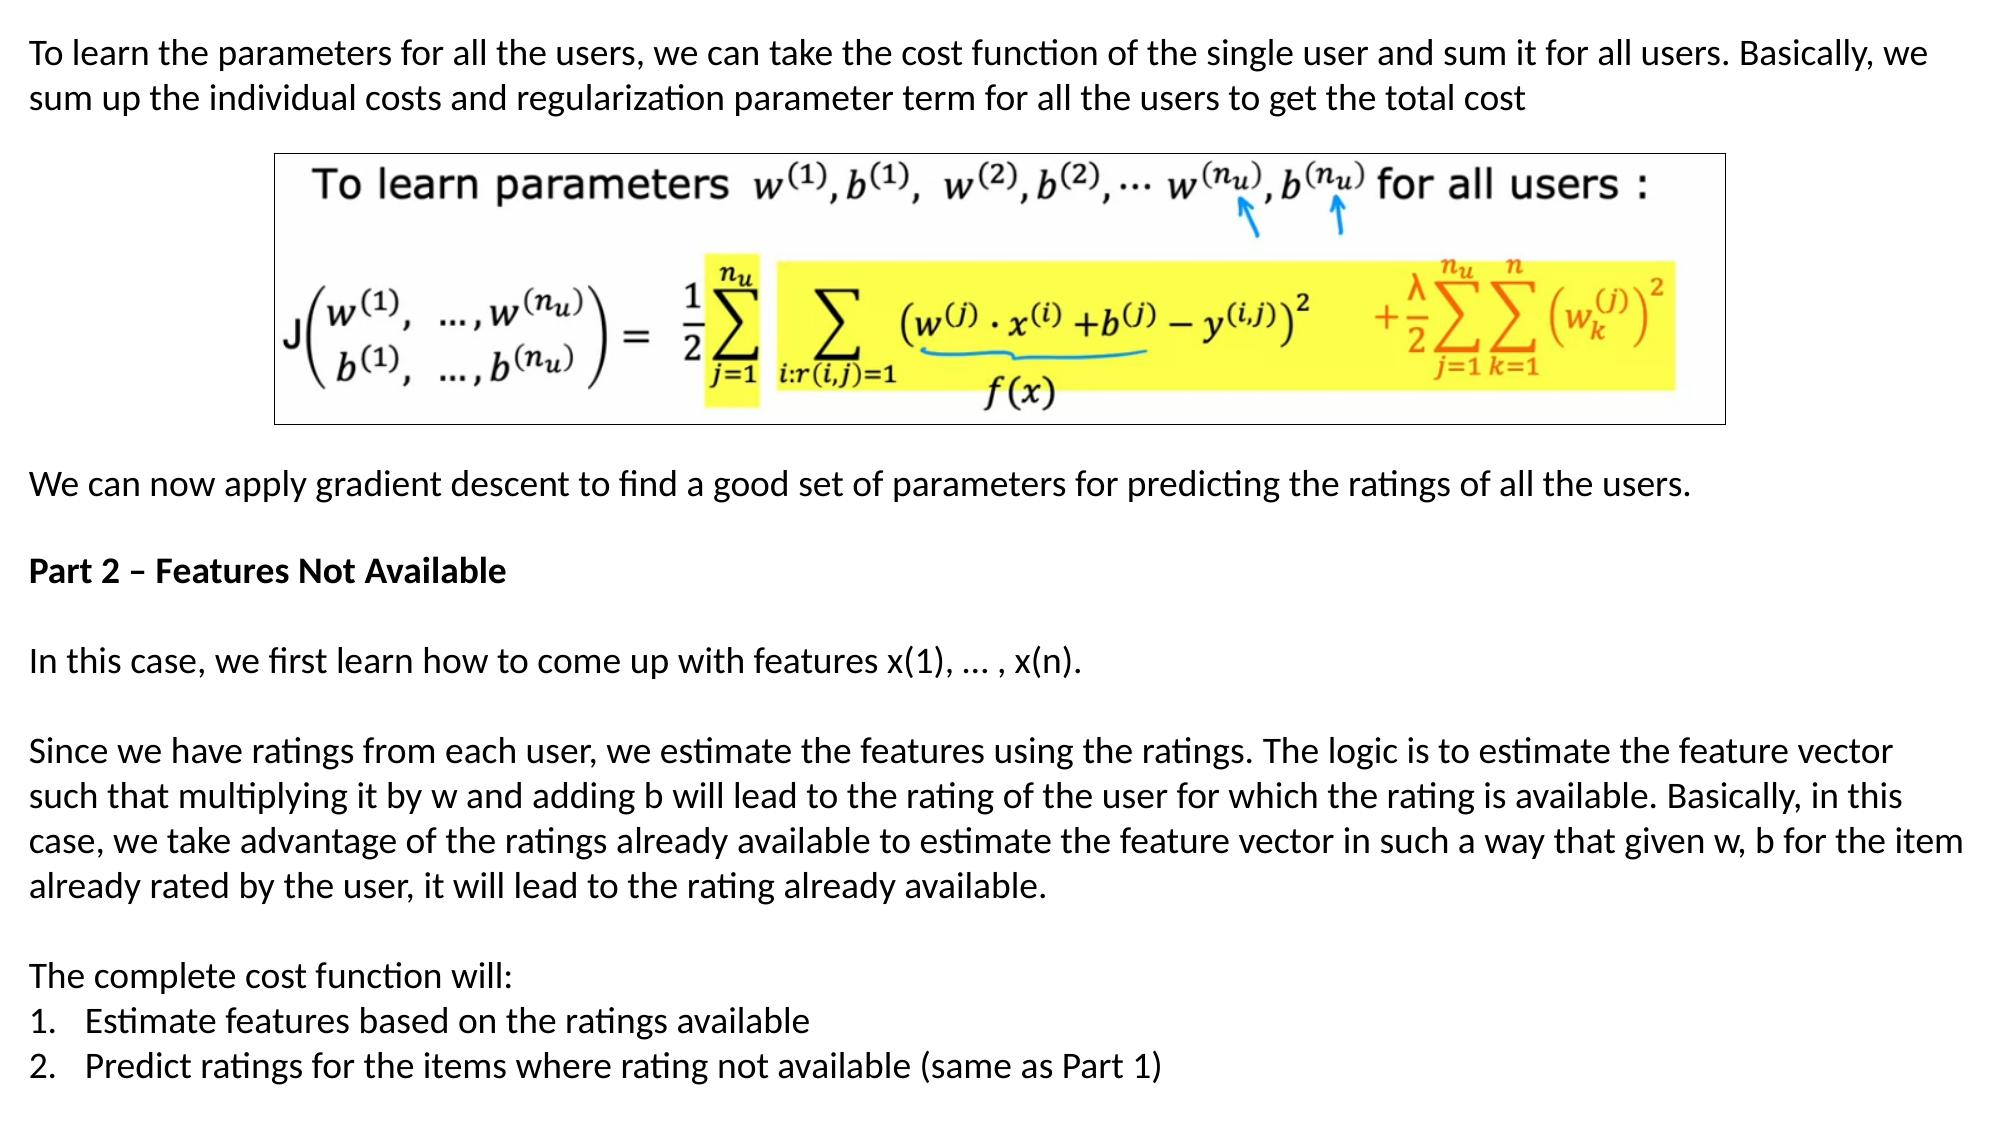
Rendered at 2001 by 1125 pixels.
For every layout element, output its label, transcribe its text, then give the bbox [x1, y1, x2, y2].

picture [274, 153, 1726, 425]
text_box Part 2 – Features Not Available In this case, we first learn how to come up with features x(1), … , x(n). Since we have ratings from each user, we estimate the features using the ratings. The logic is to estimate the feature vector such that multiplying it by w and adding b will lead to the rating of the user for which the rating is available. Basically, in this case, we take advantage of the ratings already available to estimate the feature vector in such a way that given w, b for the item already rated by the user, it will lead to the rating already available. The complete cost function will: Estimate features based on the ratings available Predict ratings for the items where rating not available (same as Part 1) [13, 538, 1986, 1094]
text_box To learn the parameters for all the users, we can take the cost function of the single user and sum it for all users. Basically, we sum up the individual costs and regularization parameter term for all the users to get the total cost [13, 20, 1986, 126]
text_box We can now apply gradient descent to find a good set of parameters for predicting the ratings of all the users. [13, 451, 1986, 511]
